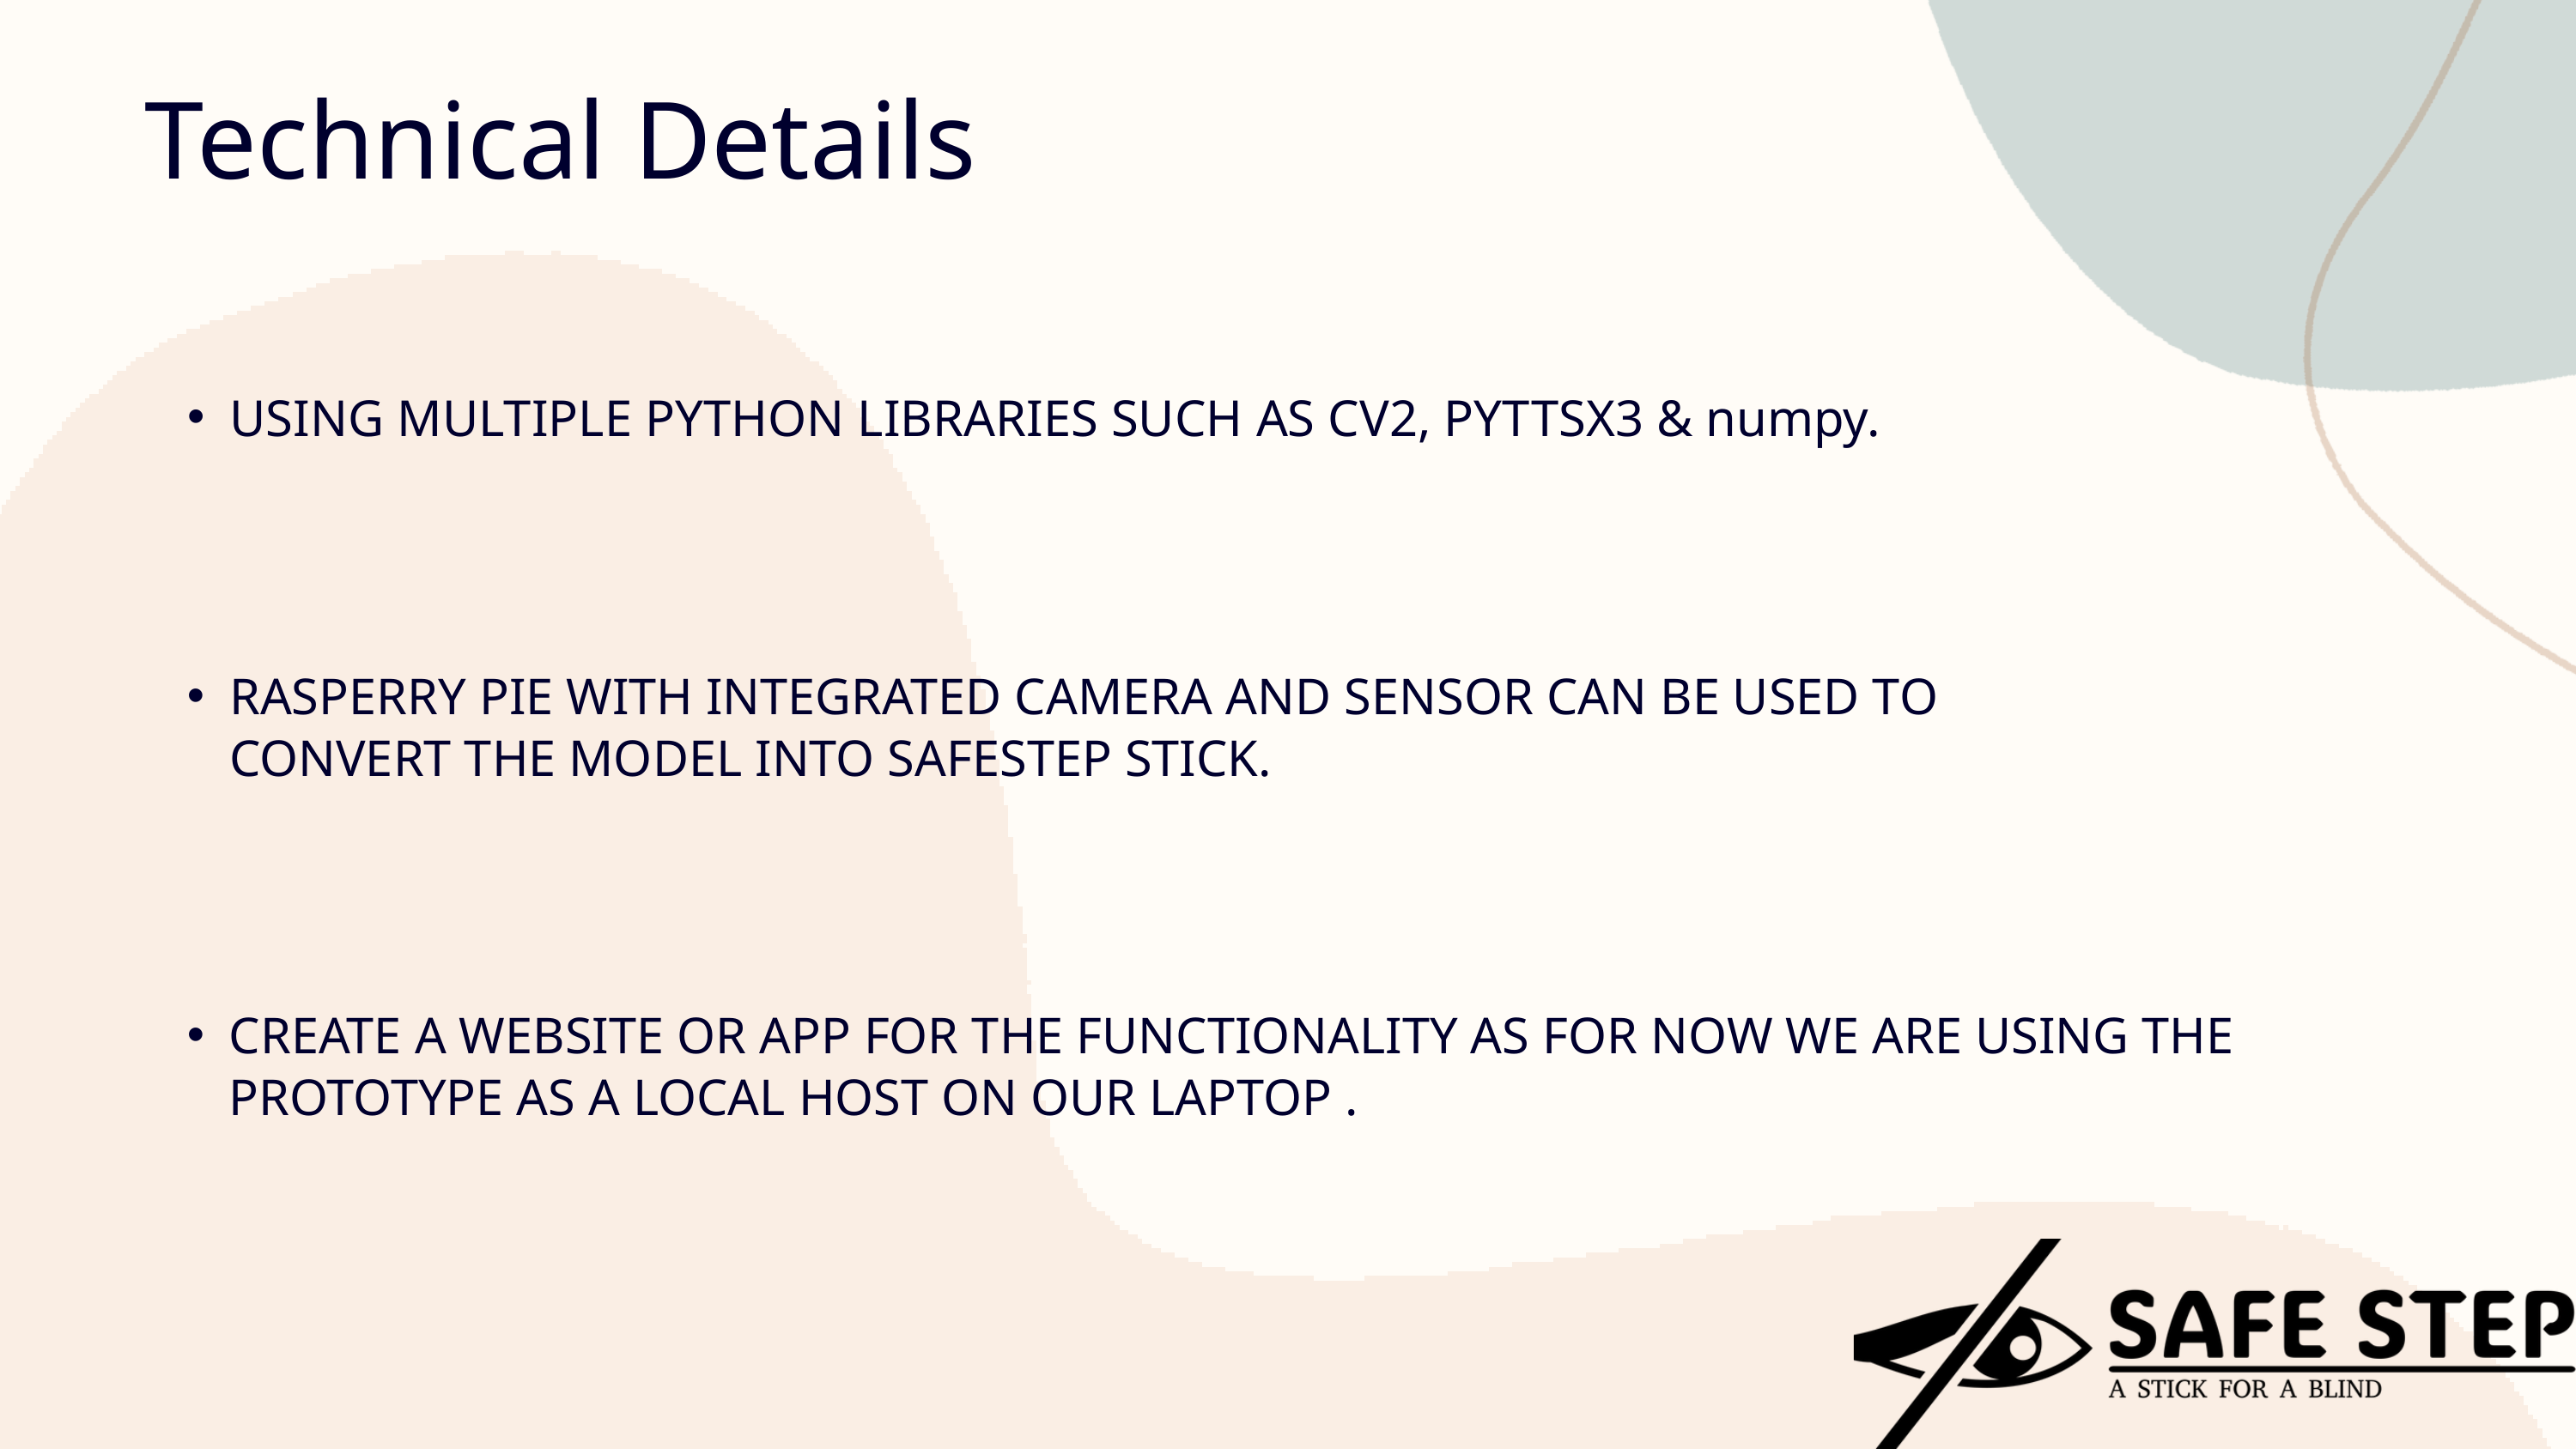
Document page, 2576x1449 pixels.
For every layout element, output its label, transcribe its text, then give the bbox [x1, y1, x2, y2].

text_box Technical Details [144, 66, 1185, 201]
picture [0, 0, 2576, 1449]
